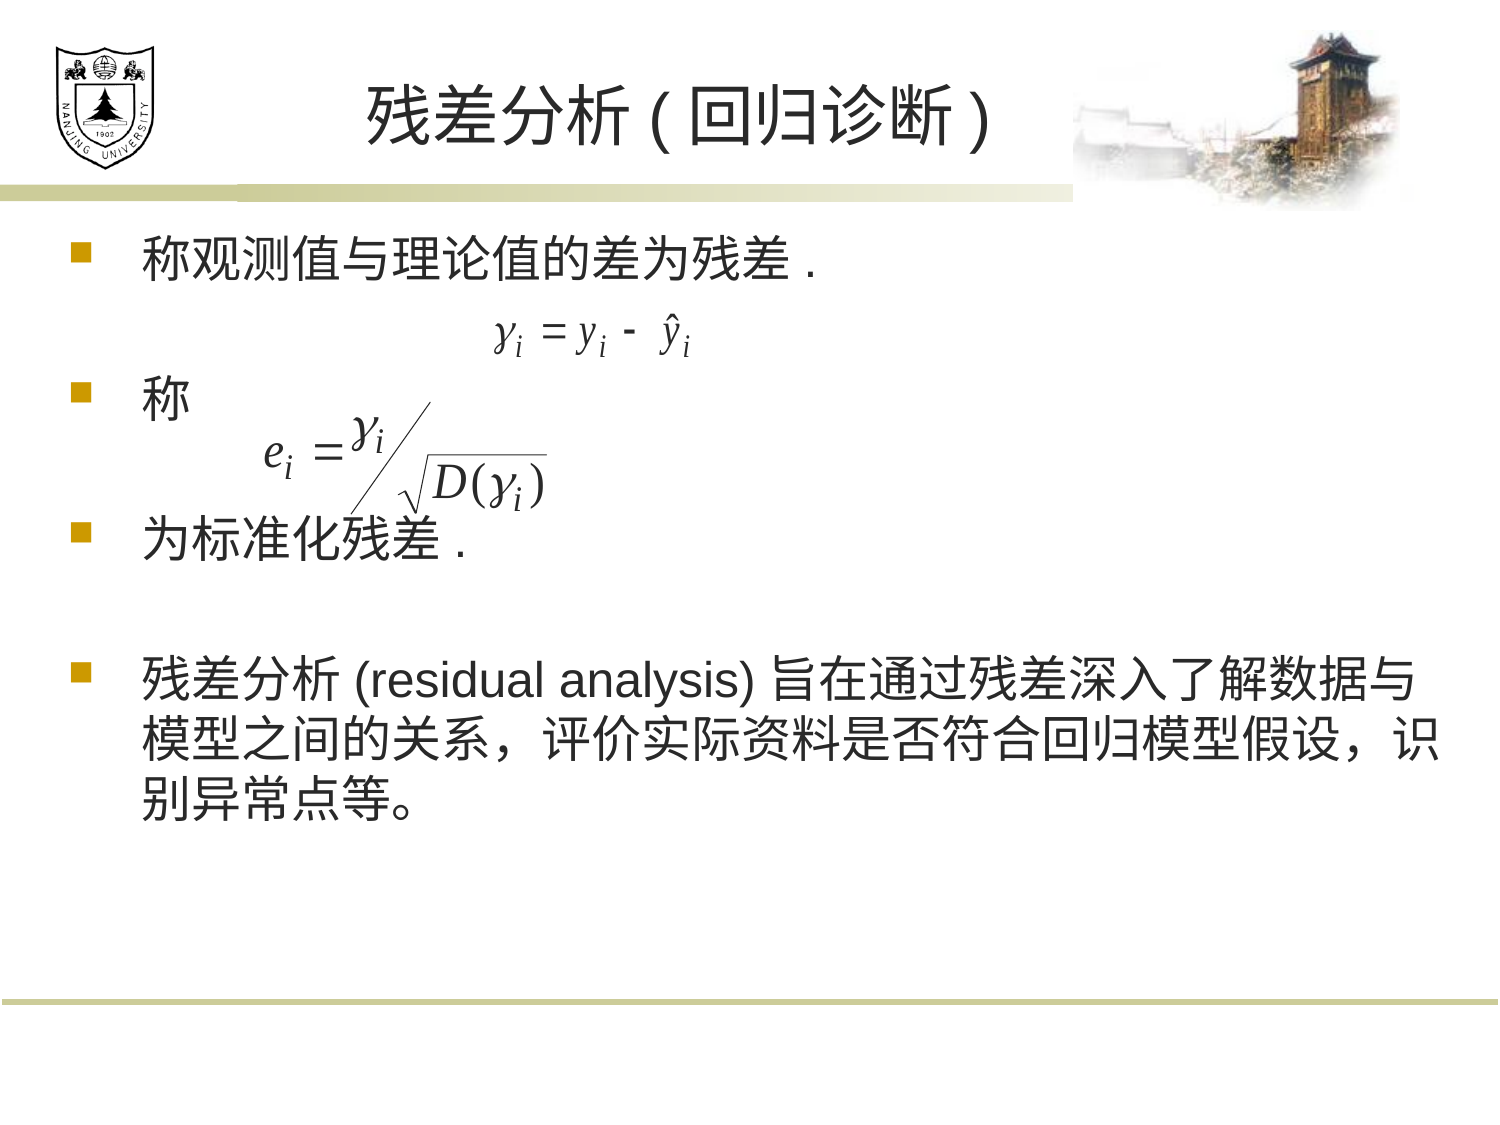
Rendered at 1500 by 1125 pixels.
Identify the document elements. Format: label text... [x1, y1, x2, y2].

picture [2, 999, 53, 1005]
picture [50, 42, 160, 173]
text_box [489, 304, 694, 362]
title 残差分析(回归诊断) [171, 66, 1187, 161]
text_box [260, 396, 550, 519]
list 称观测值与理论值的差为残差. 称 为标准化残差. 残差分析(residual analysis)旨在通过残差深入了解数据与模型之间的关系，评价实际资料是否符合回归模型假设，识别异常点等。 [53, 220, 1459, 1024]
picture [1459, 999, 1498, 1005]
picture [1073, 30, 1400, 211]
